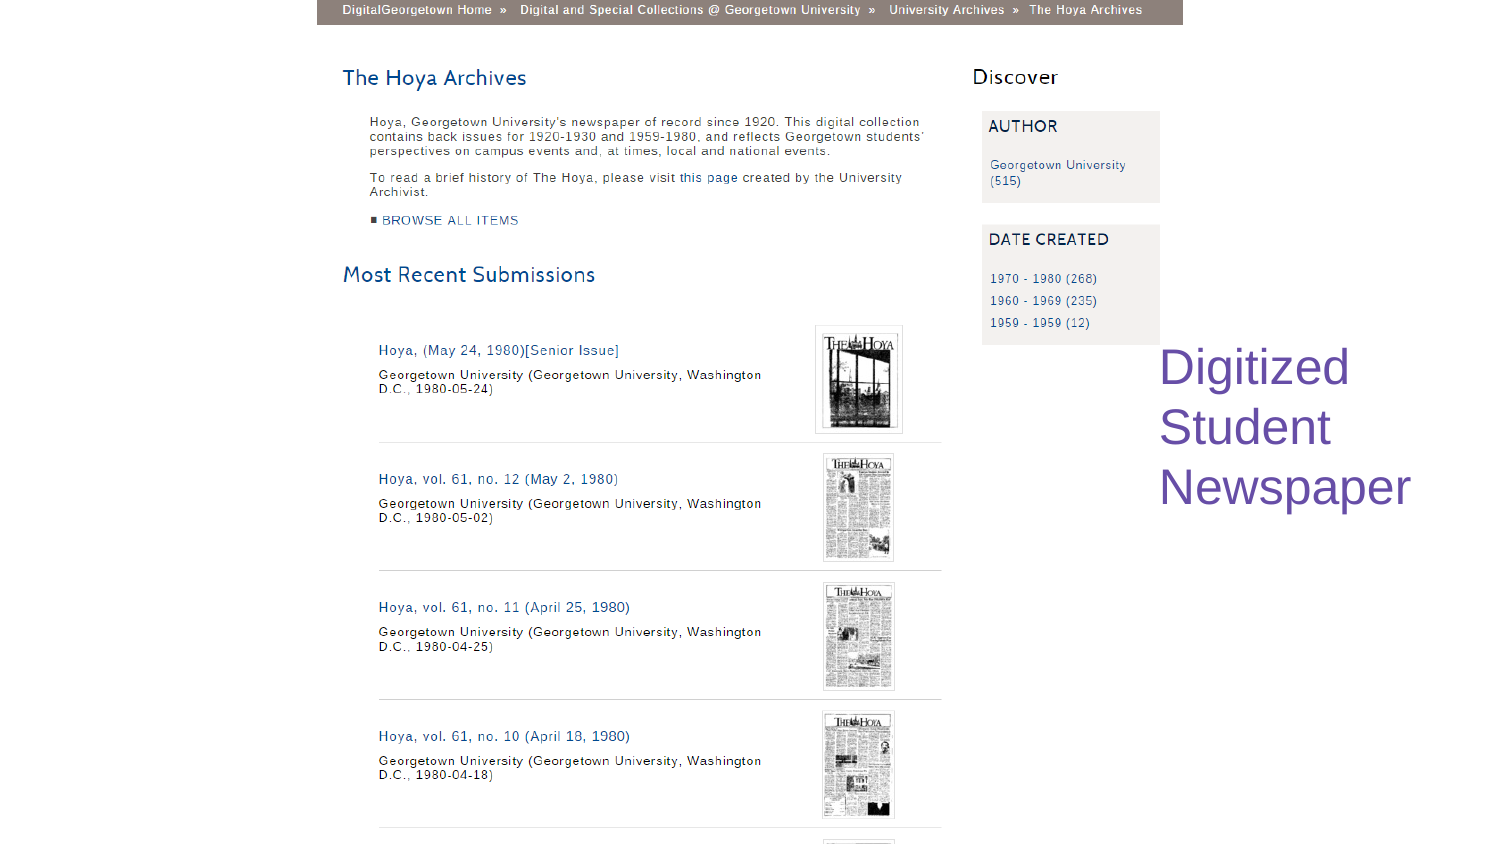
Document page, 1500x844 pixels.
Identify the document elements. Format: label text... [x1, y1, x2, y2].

text_box Digitized Student Newspaper [1187, 320, 1434, 597]
picture [317, 0, 1183, 844]
